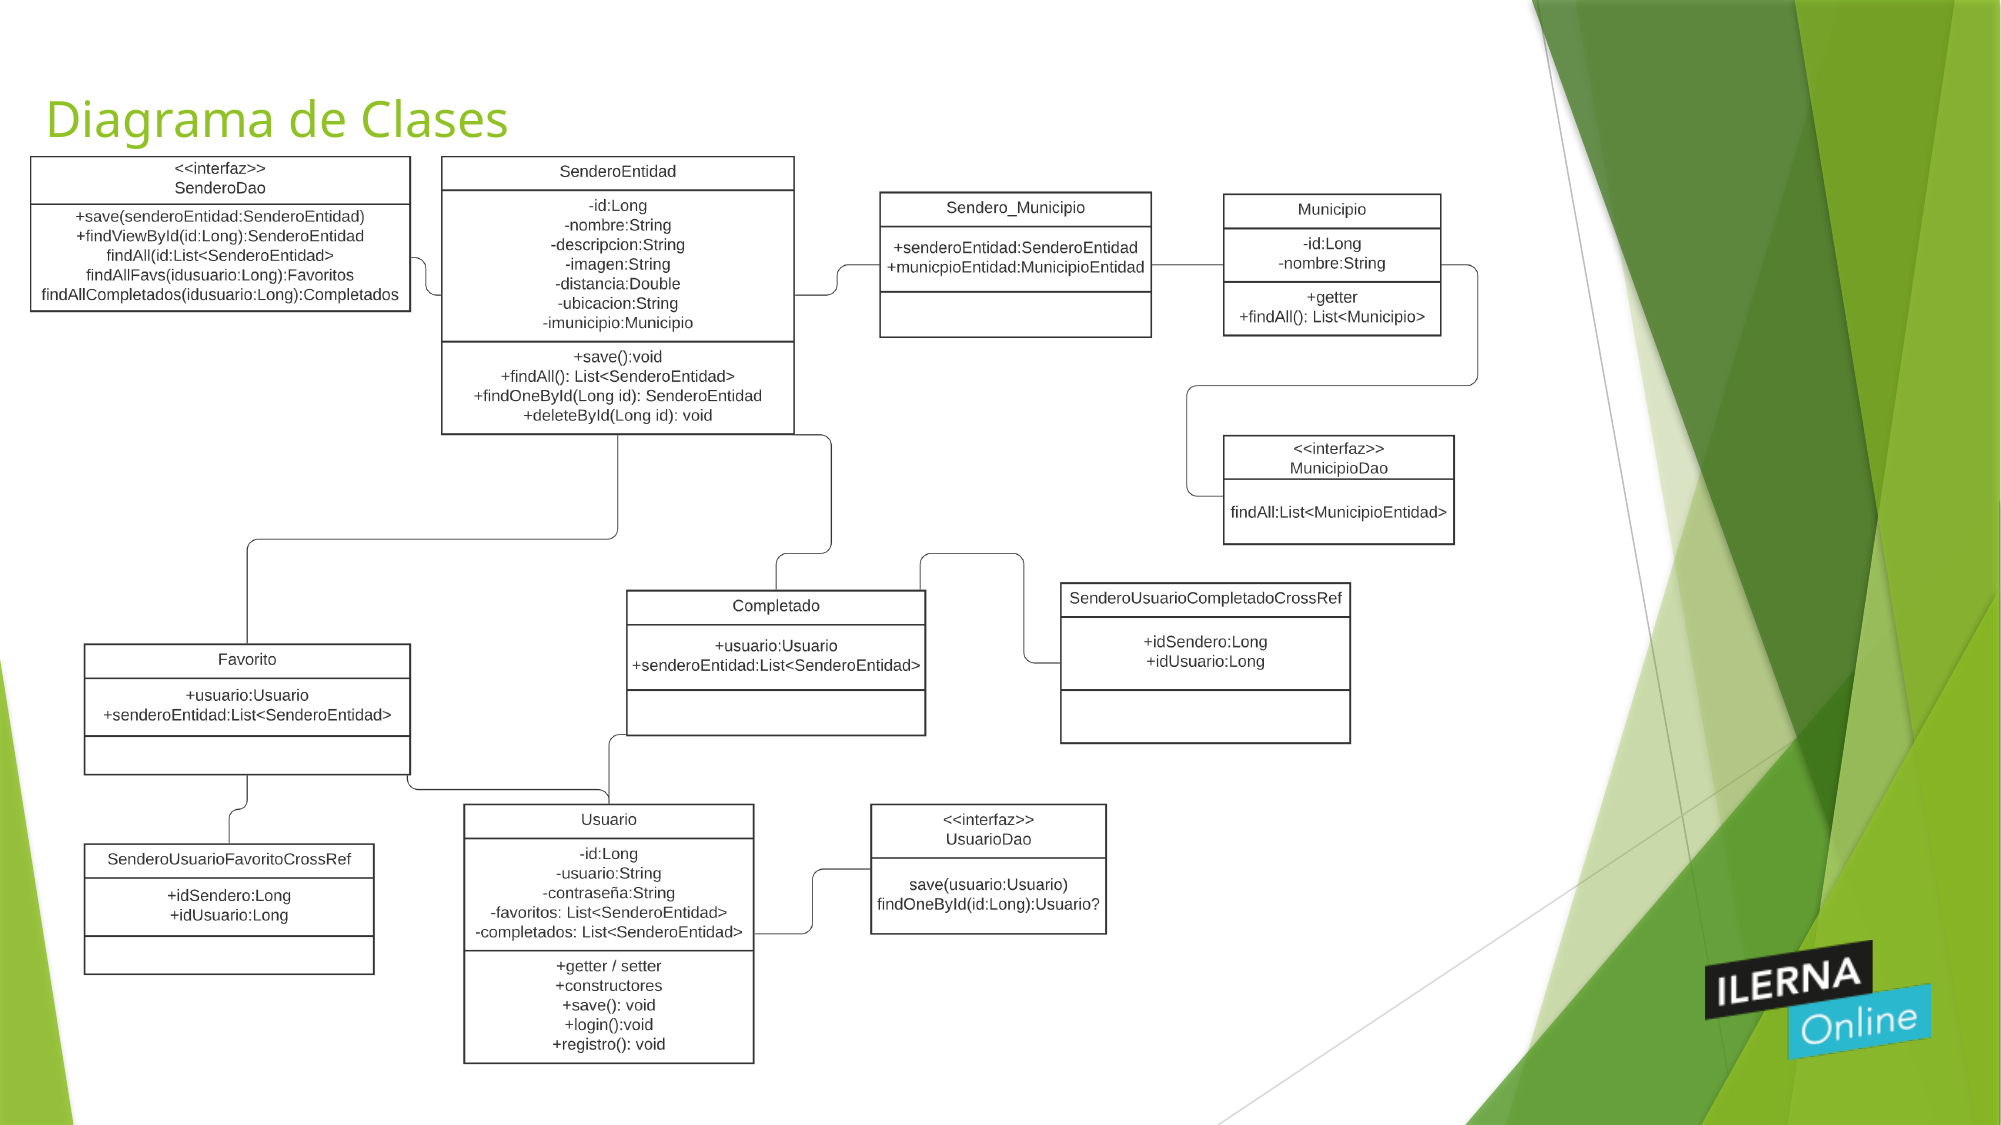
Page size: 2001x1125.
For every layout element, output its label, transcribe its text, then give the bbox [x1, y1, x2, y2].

picture [1704, 940, 1931, 1060]
title Diagrama de Clases [30, 57, 663, 156]
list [29, 156, 1501, 1109]
